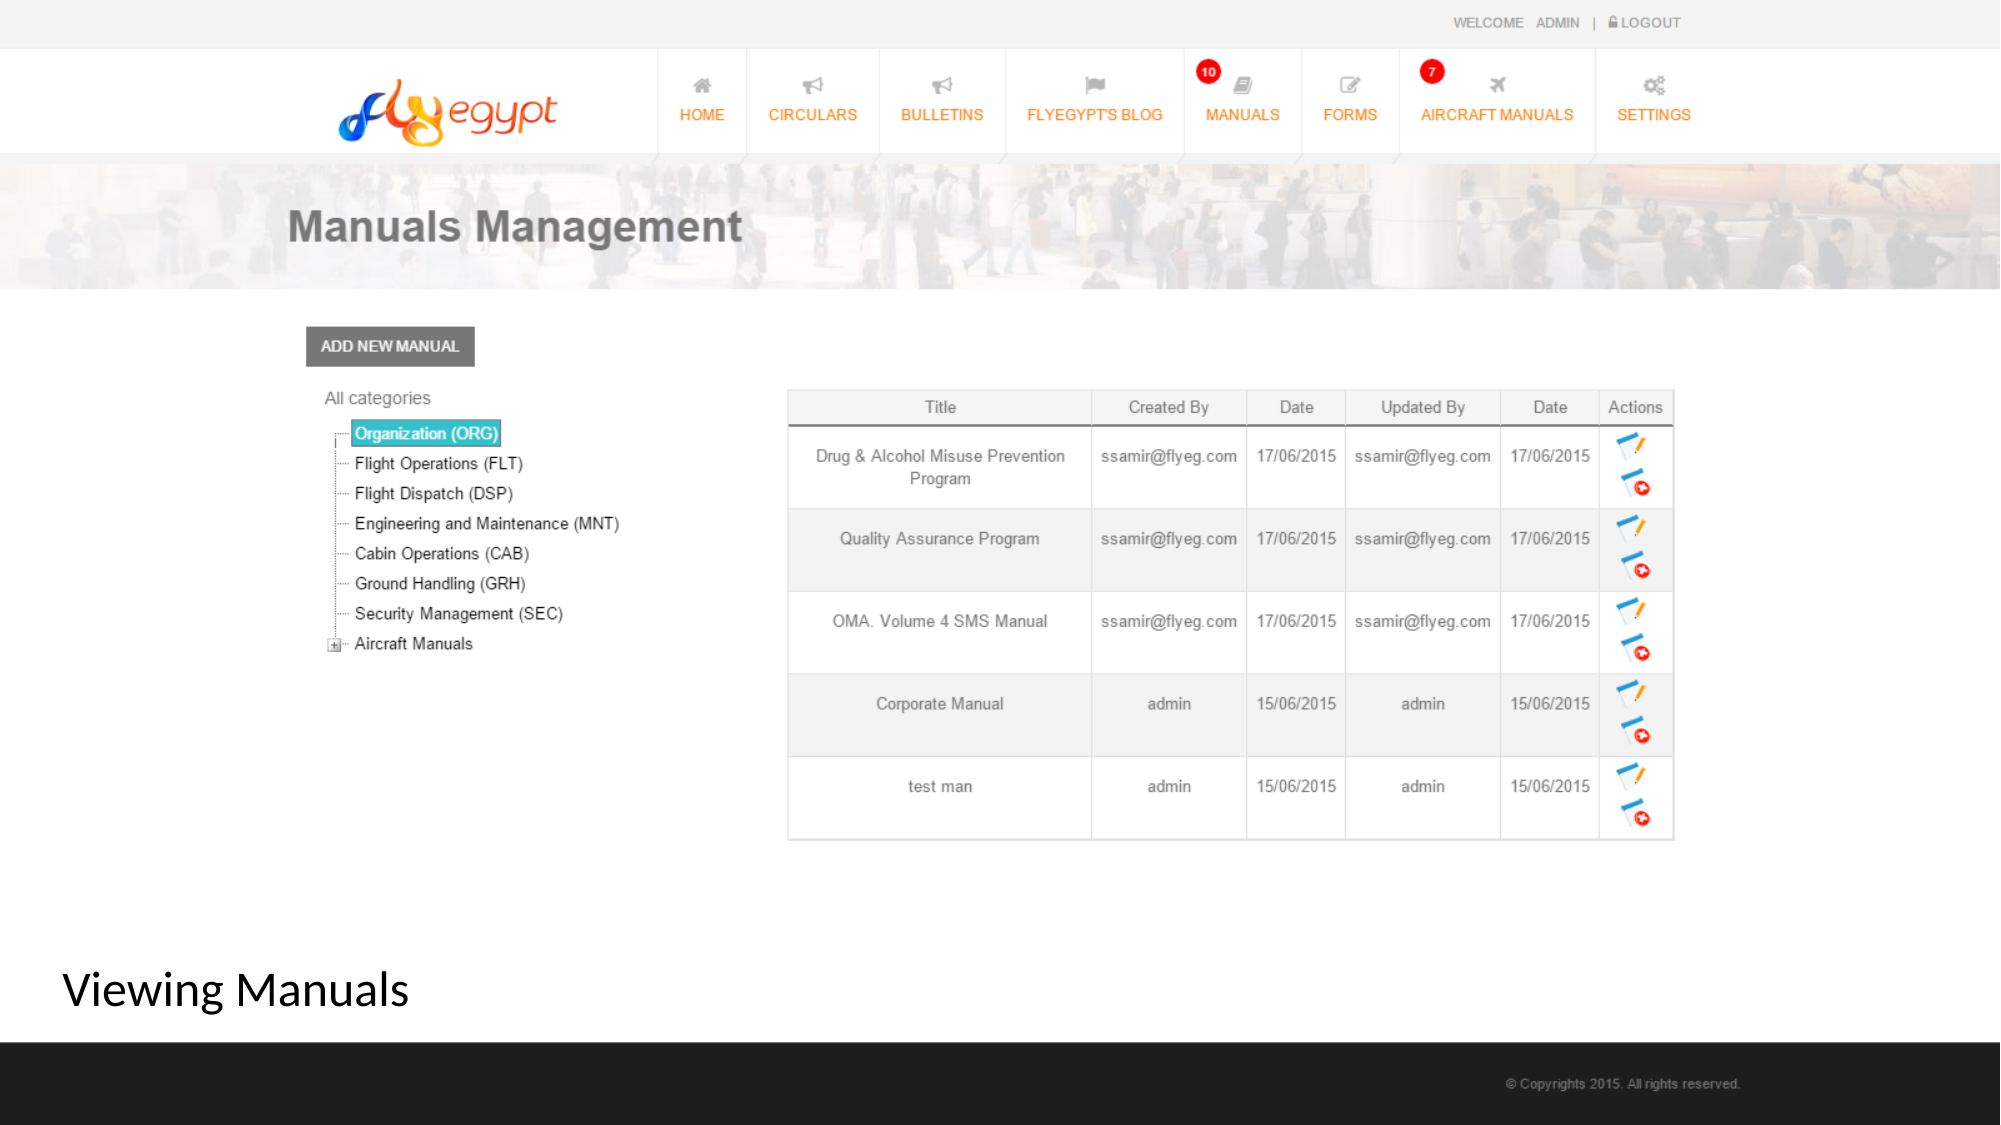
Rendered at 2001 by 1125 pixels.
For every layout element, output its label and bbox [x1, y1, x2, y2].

list [0, 0, 2000, 1125]
